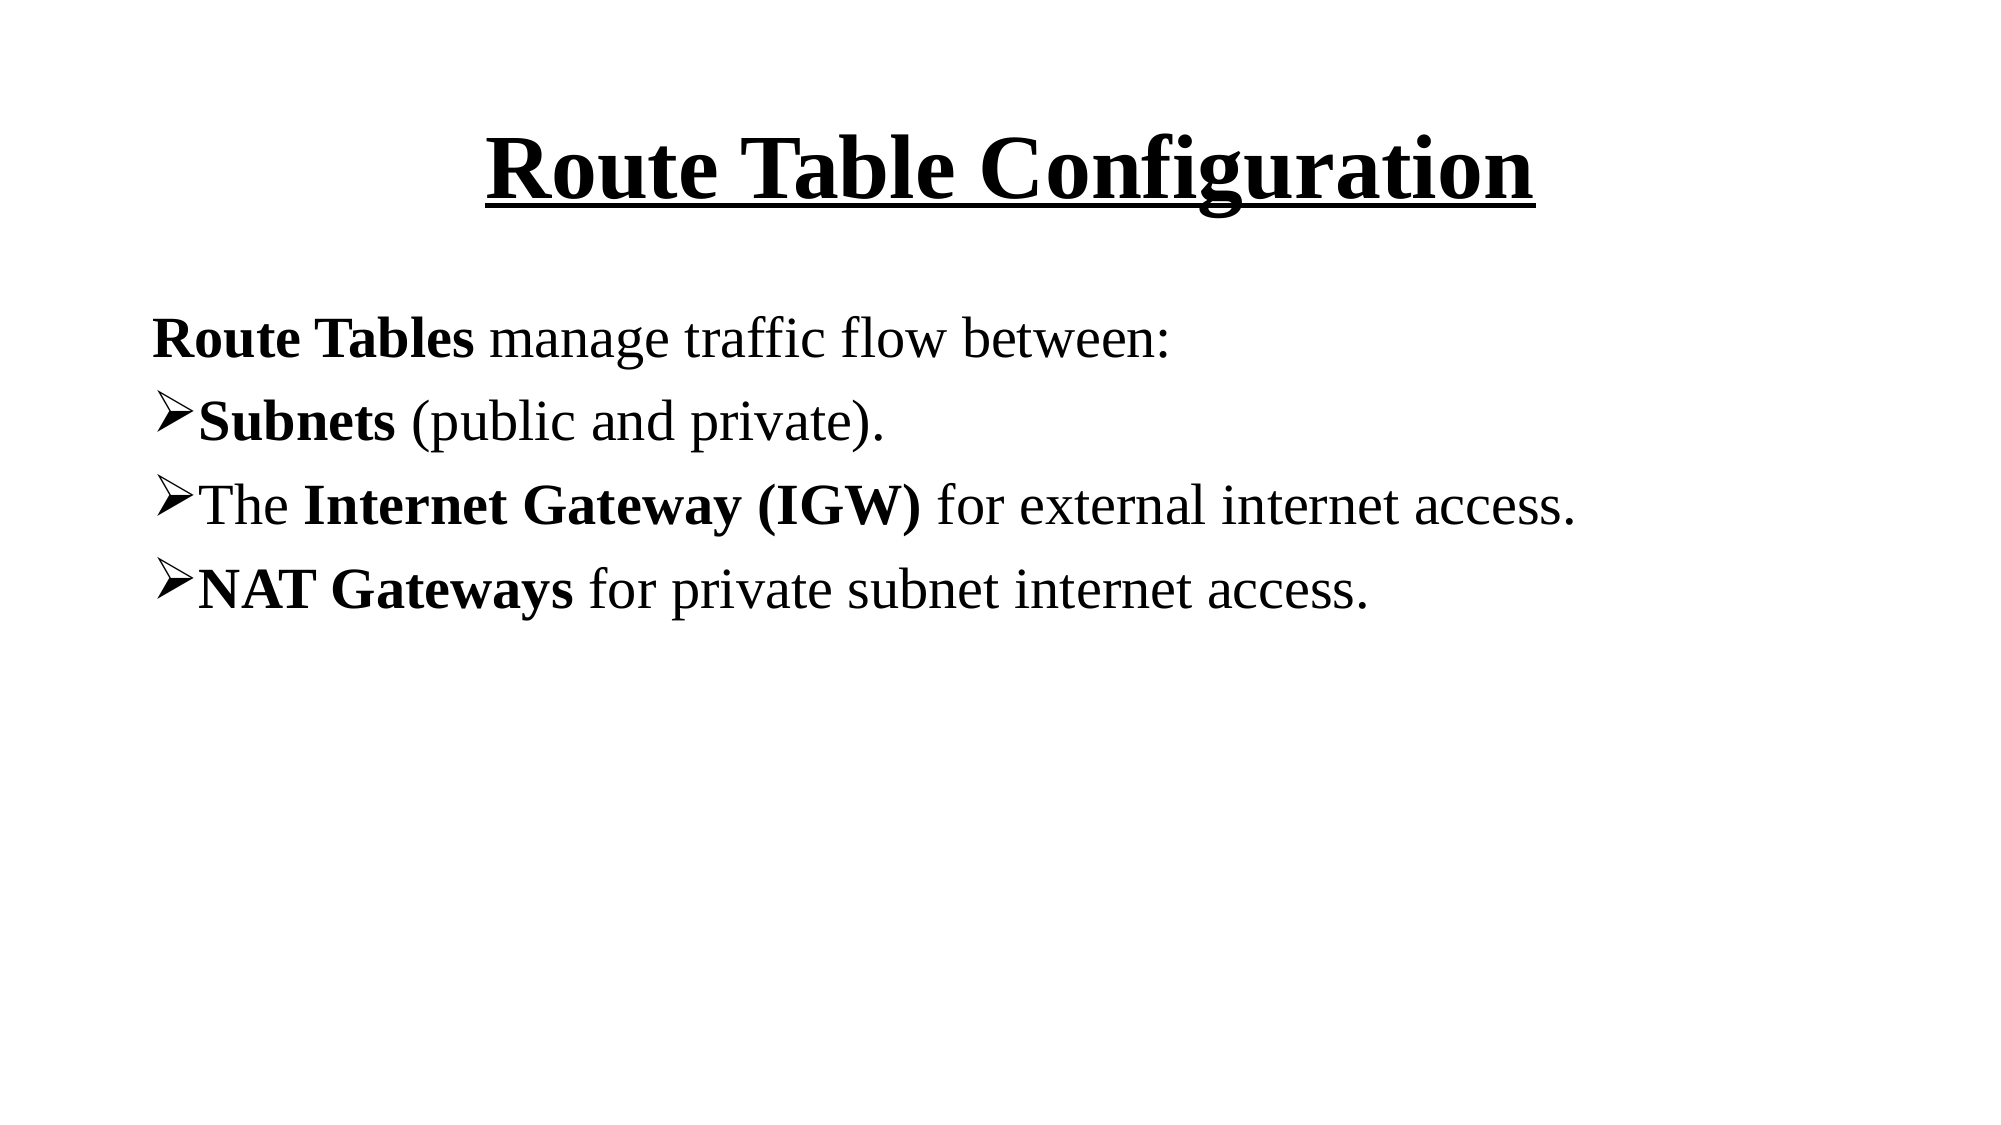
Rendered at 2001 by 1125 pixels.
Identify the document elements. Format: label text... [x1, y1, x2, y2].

list Route Tables manage traffic flow between: Subnets (public and private). The Internet Gateway (IGW) for external internet access. NAT Gateways for private subnet internet access. [137, 299, 1863, 1014]
title Route Table Configuration [137, 59, 1863, 278]
